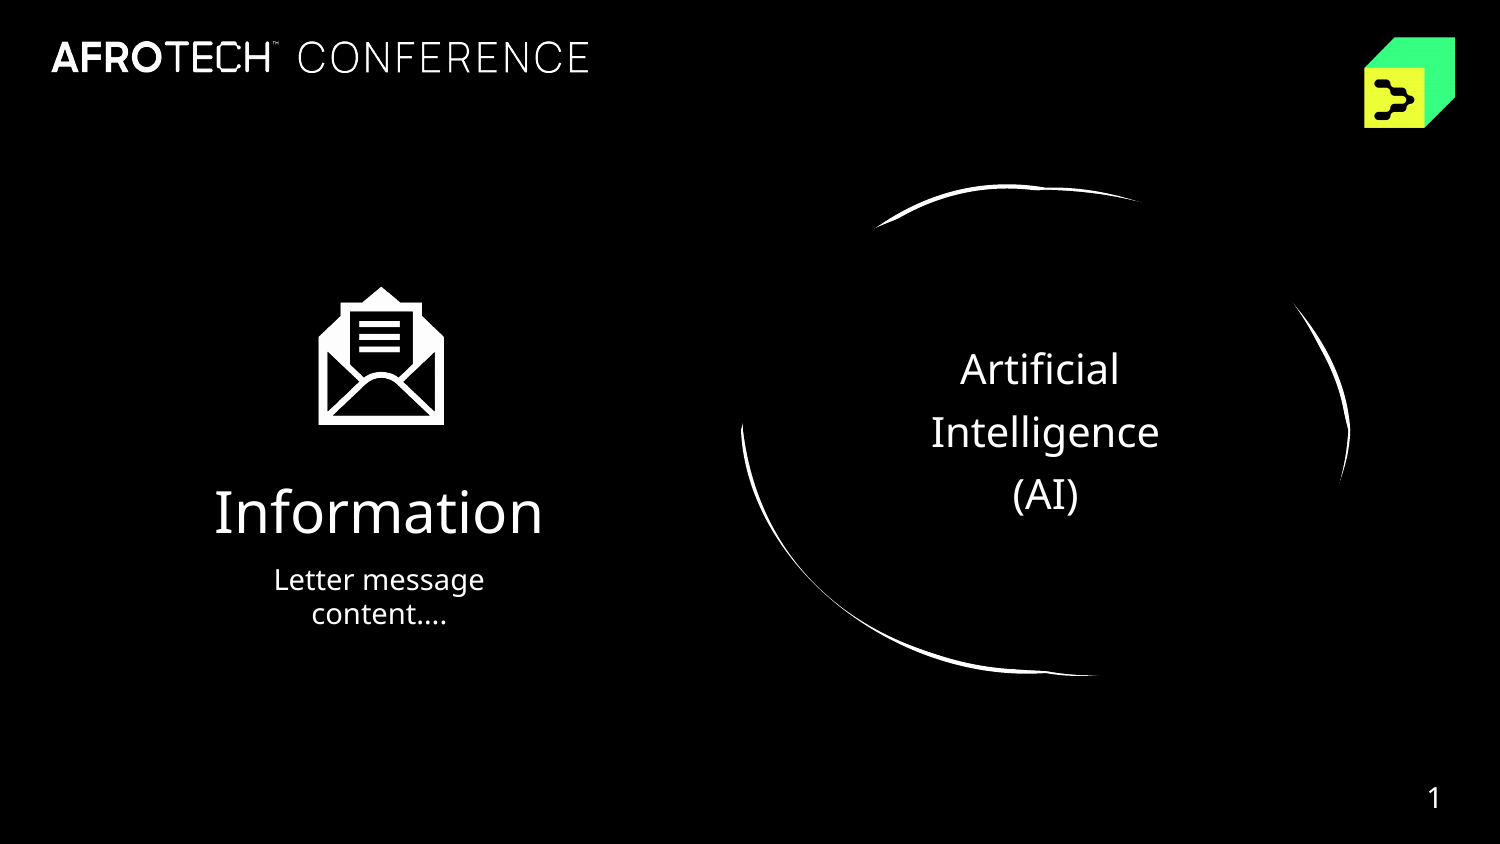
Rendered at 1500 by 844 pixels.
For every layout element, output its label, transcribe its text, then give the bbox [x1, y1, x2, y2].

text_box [154, 280, 604, 554]
slide_number 1 [1389, 764, 1480, 830]
text_box Letter message content…. [244, 562, 514, 639]
picture [51, 41, 588, 73]
text_box Artificial Intelligence (AI) [740, 184, 1351, 676]
picture [1364, 37, 1455, 128]
